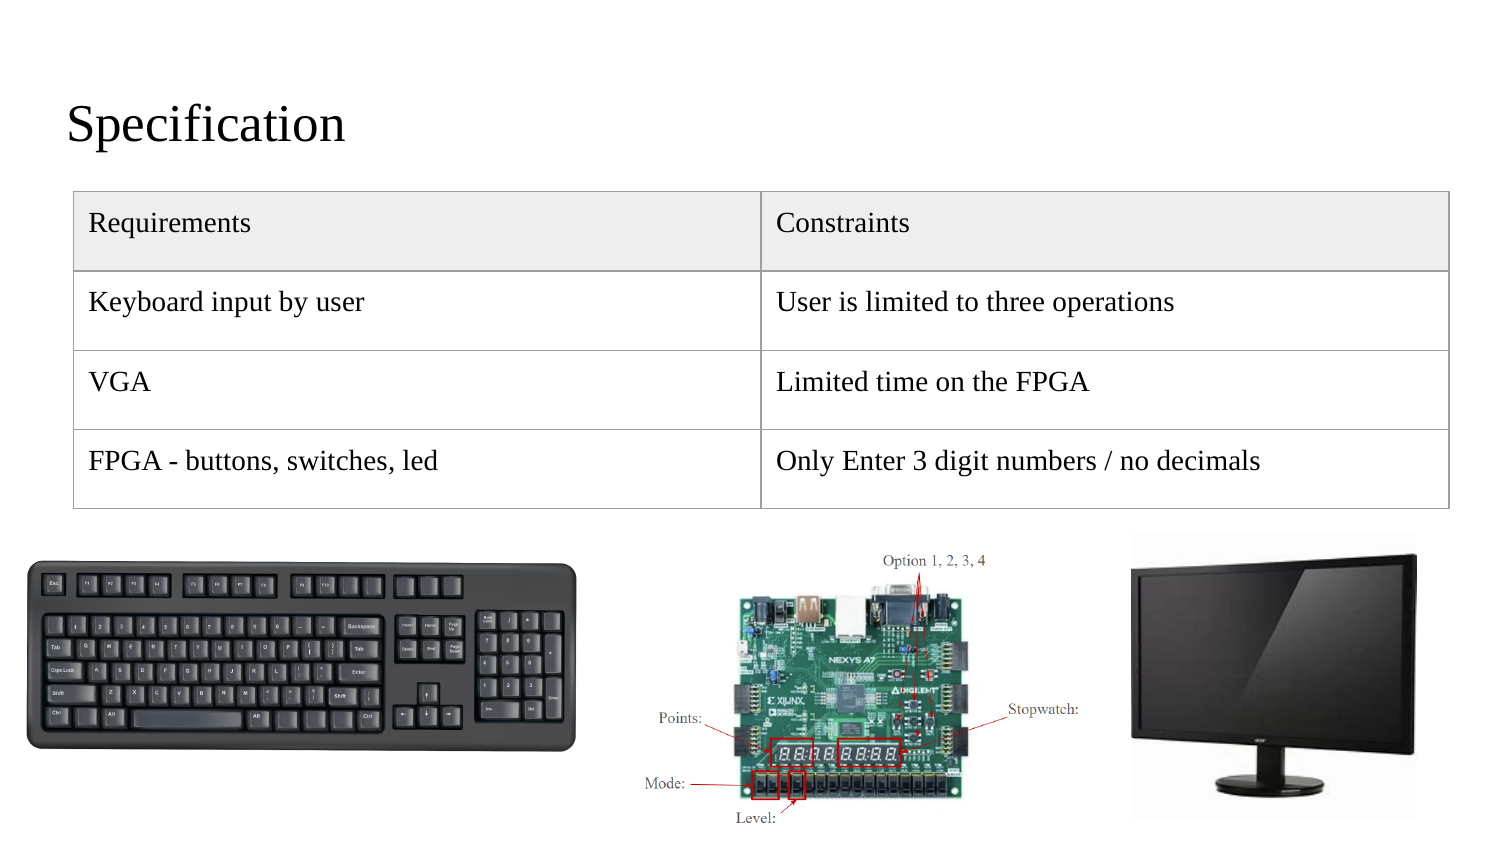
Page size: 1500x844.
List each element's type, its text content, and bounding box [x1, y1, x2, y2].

table_cell User is limited to three operations [762, 272, 1448, 350]
table_cell Only Enter 3 digit numbers / no decimals [762, 430, 1448, 508]
table_cell VGA [74, 351, 760, 429]
picture [1131, 533, 1417, 819]
title Specification [51, 72, 1449, 167]
table_cell Limited time on the FPGA [762, 351, 1448, 429]
picture [630, 533, 1084, 832]
table_header Requirements [74, 192, 760, 270]
table_cell FPGA - buttons, switches, led [74, 430, 760, 508]
picture [20, 557, 583, 756]
table_header Constraints [762, 192, 1448, 270]
table_cell Keyboard input by user [74, 272, 760, 350]
